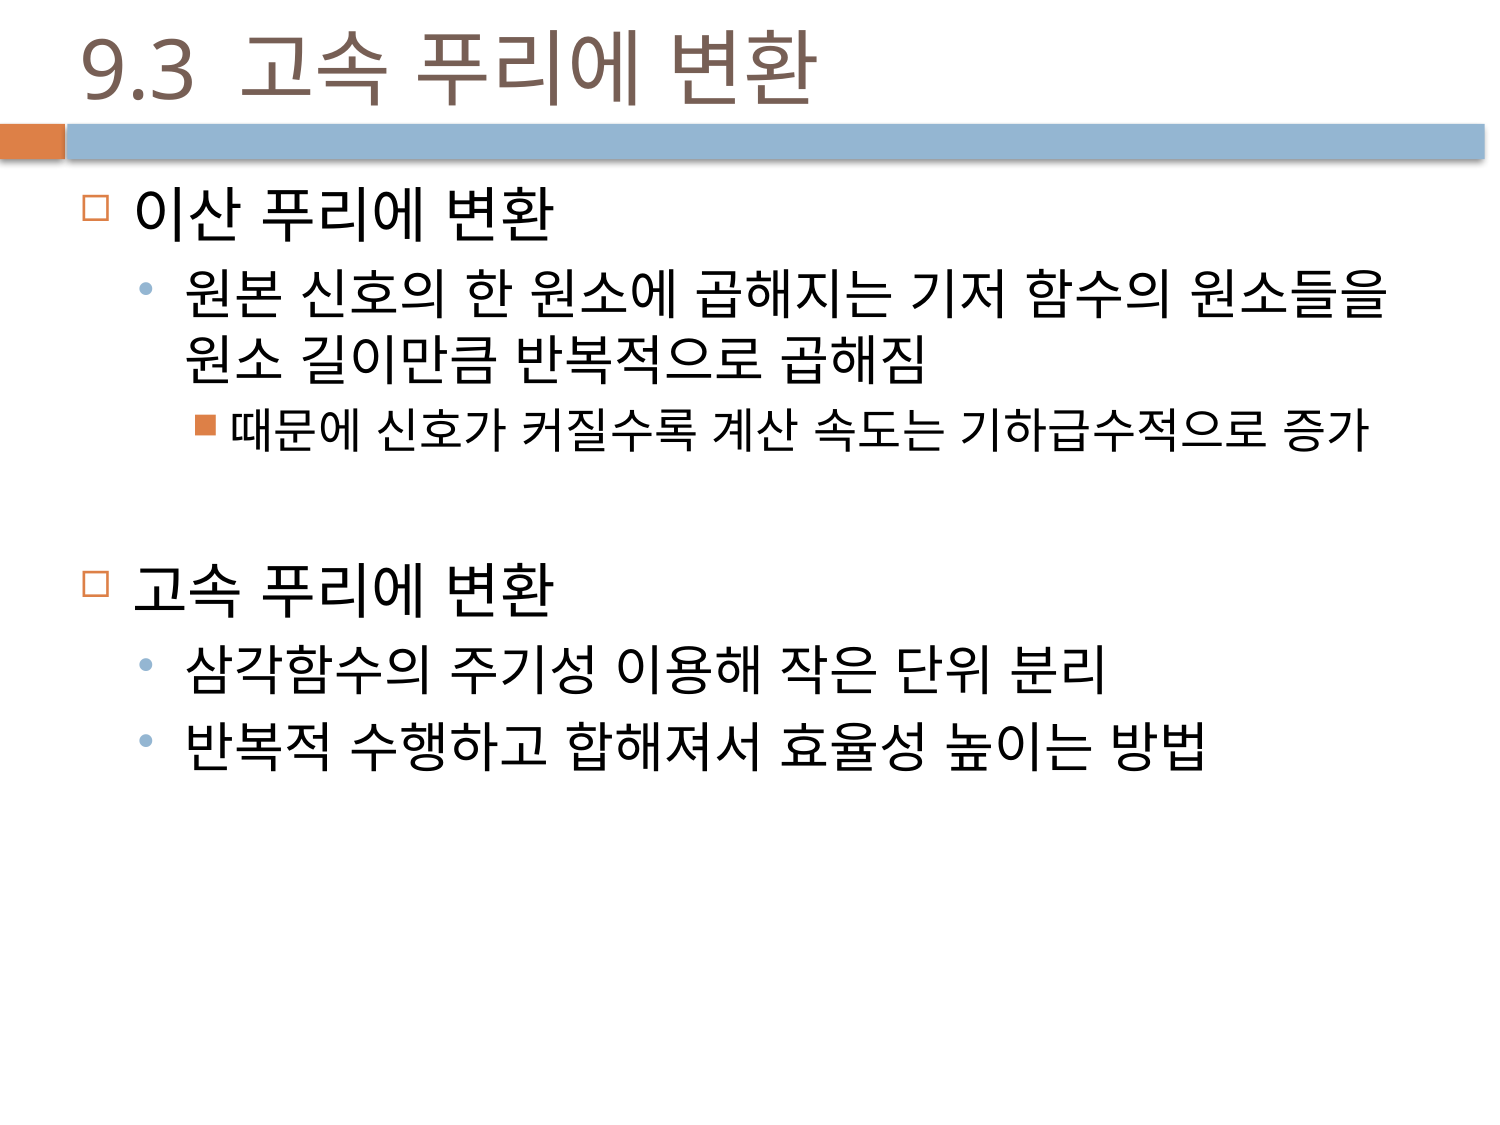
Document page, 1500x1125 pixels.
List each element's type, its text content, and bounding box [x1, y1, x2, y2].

list 이산 푸리에 변환 원본 신호의 한 원소에 곱해지는 기저 함수의 원소들을 원소 길이만큼 반복적으로 곱해짐 때문에 신호가 커질수록 계산 속도는 기하급수적으로 증가 고속 푸리에 변환 삼각함수의 주기성 이용해 작은 단위 분리 반복적 수행하고 합해져서 효율성 높이는 방법 [64, 169, 1471, 1059]
title 9.3 고속 푸리에 변환 [64, 7, 1471, 126]
